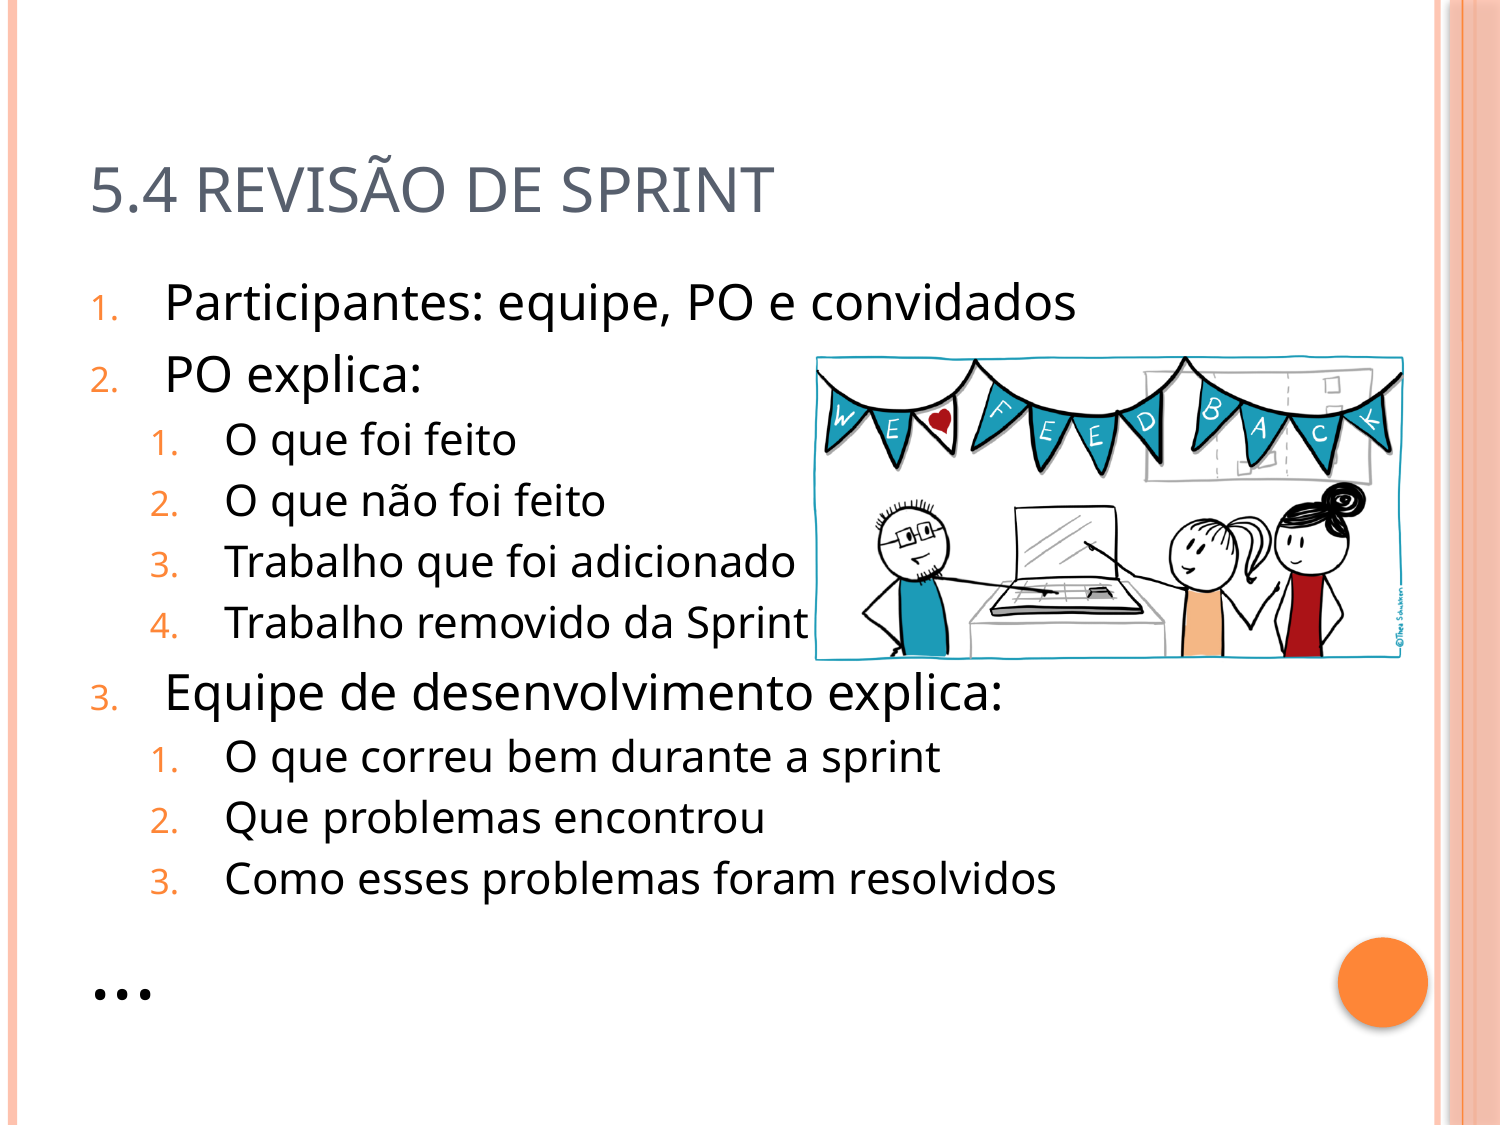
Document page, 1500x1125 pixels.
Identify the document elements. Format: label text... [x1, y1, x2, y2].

title 5.4 Revisão de Sprint [75, 45, 1300, 233]
list Participantes: equipe, PO e ​​convidados PO explica: O que foi feito O que não foi feito Trabalho que foi adicionado Trabalho removido da Sprint Equipe de desenvolvimento explica: O que correu bem durante a sprint Que problemas encontrou Como esses problemas foram resolvidos ... [75, 262, 1300, 1062]
picture [796, 339, 1422, 681]
